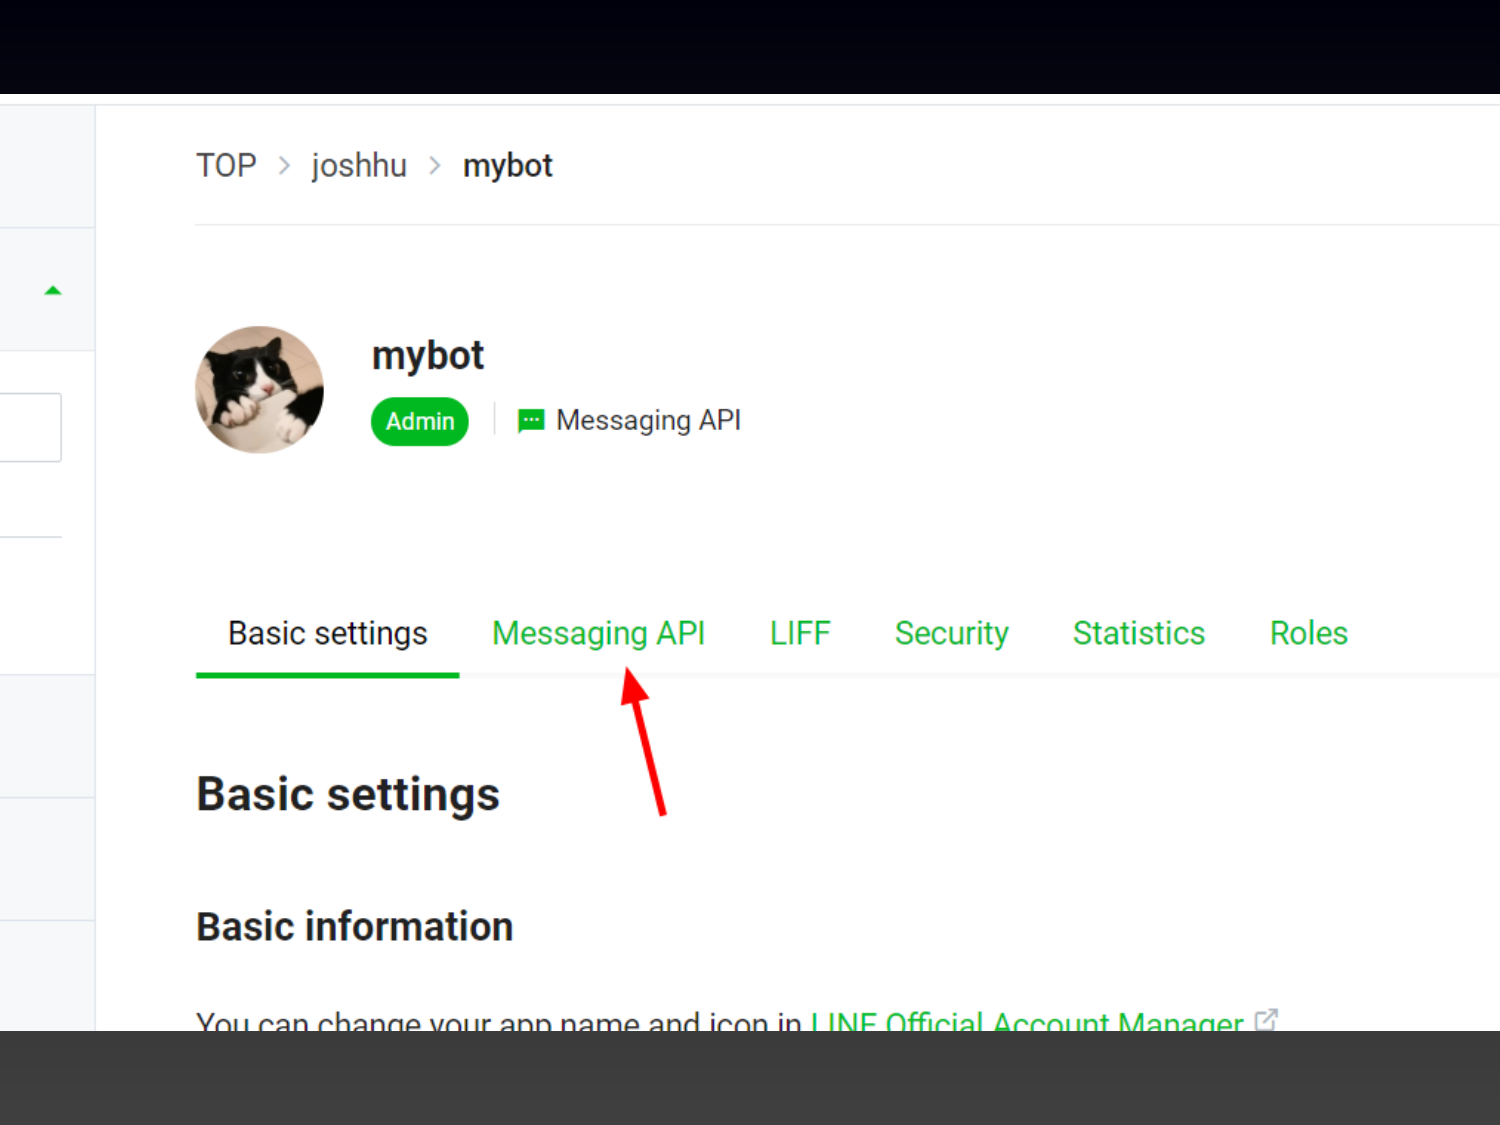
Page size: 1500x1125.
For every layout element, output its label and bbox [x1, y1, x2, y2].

picture [0, 93, 1500, 1031]
